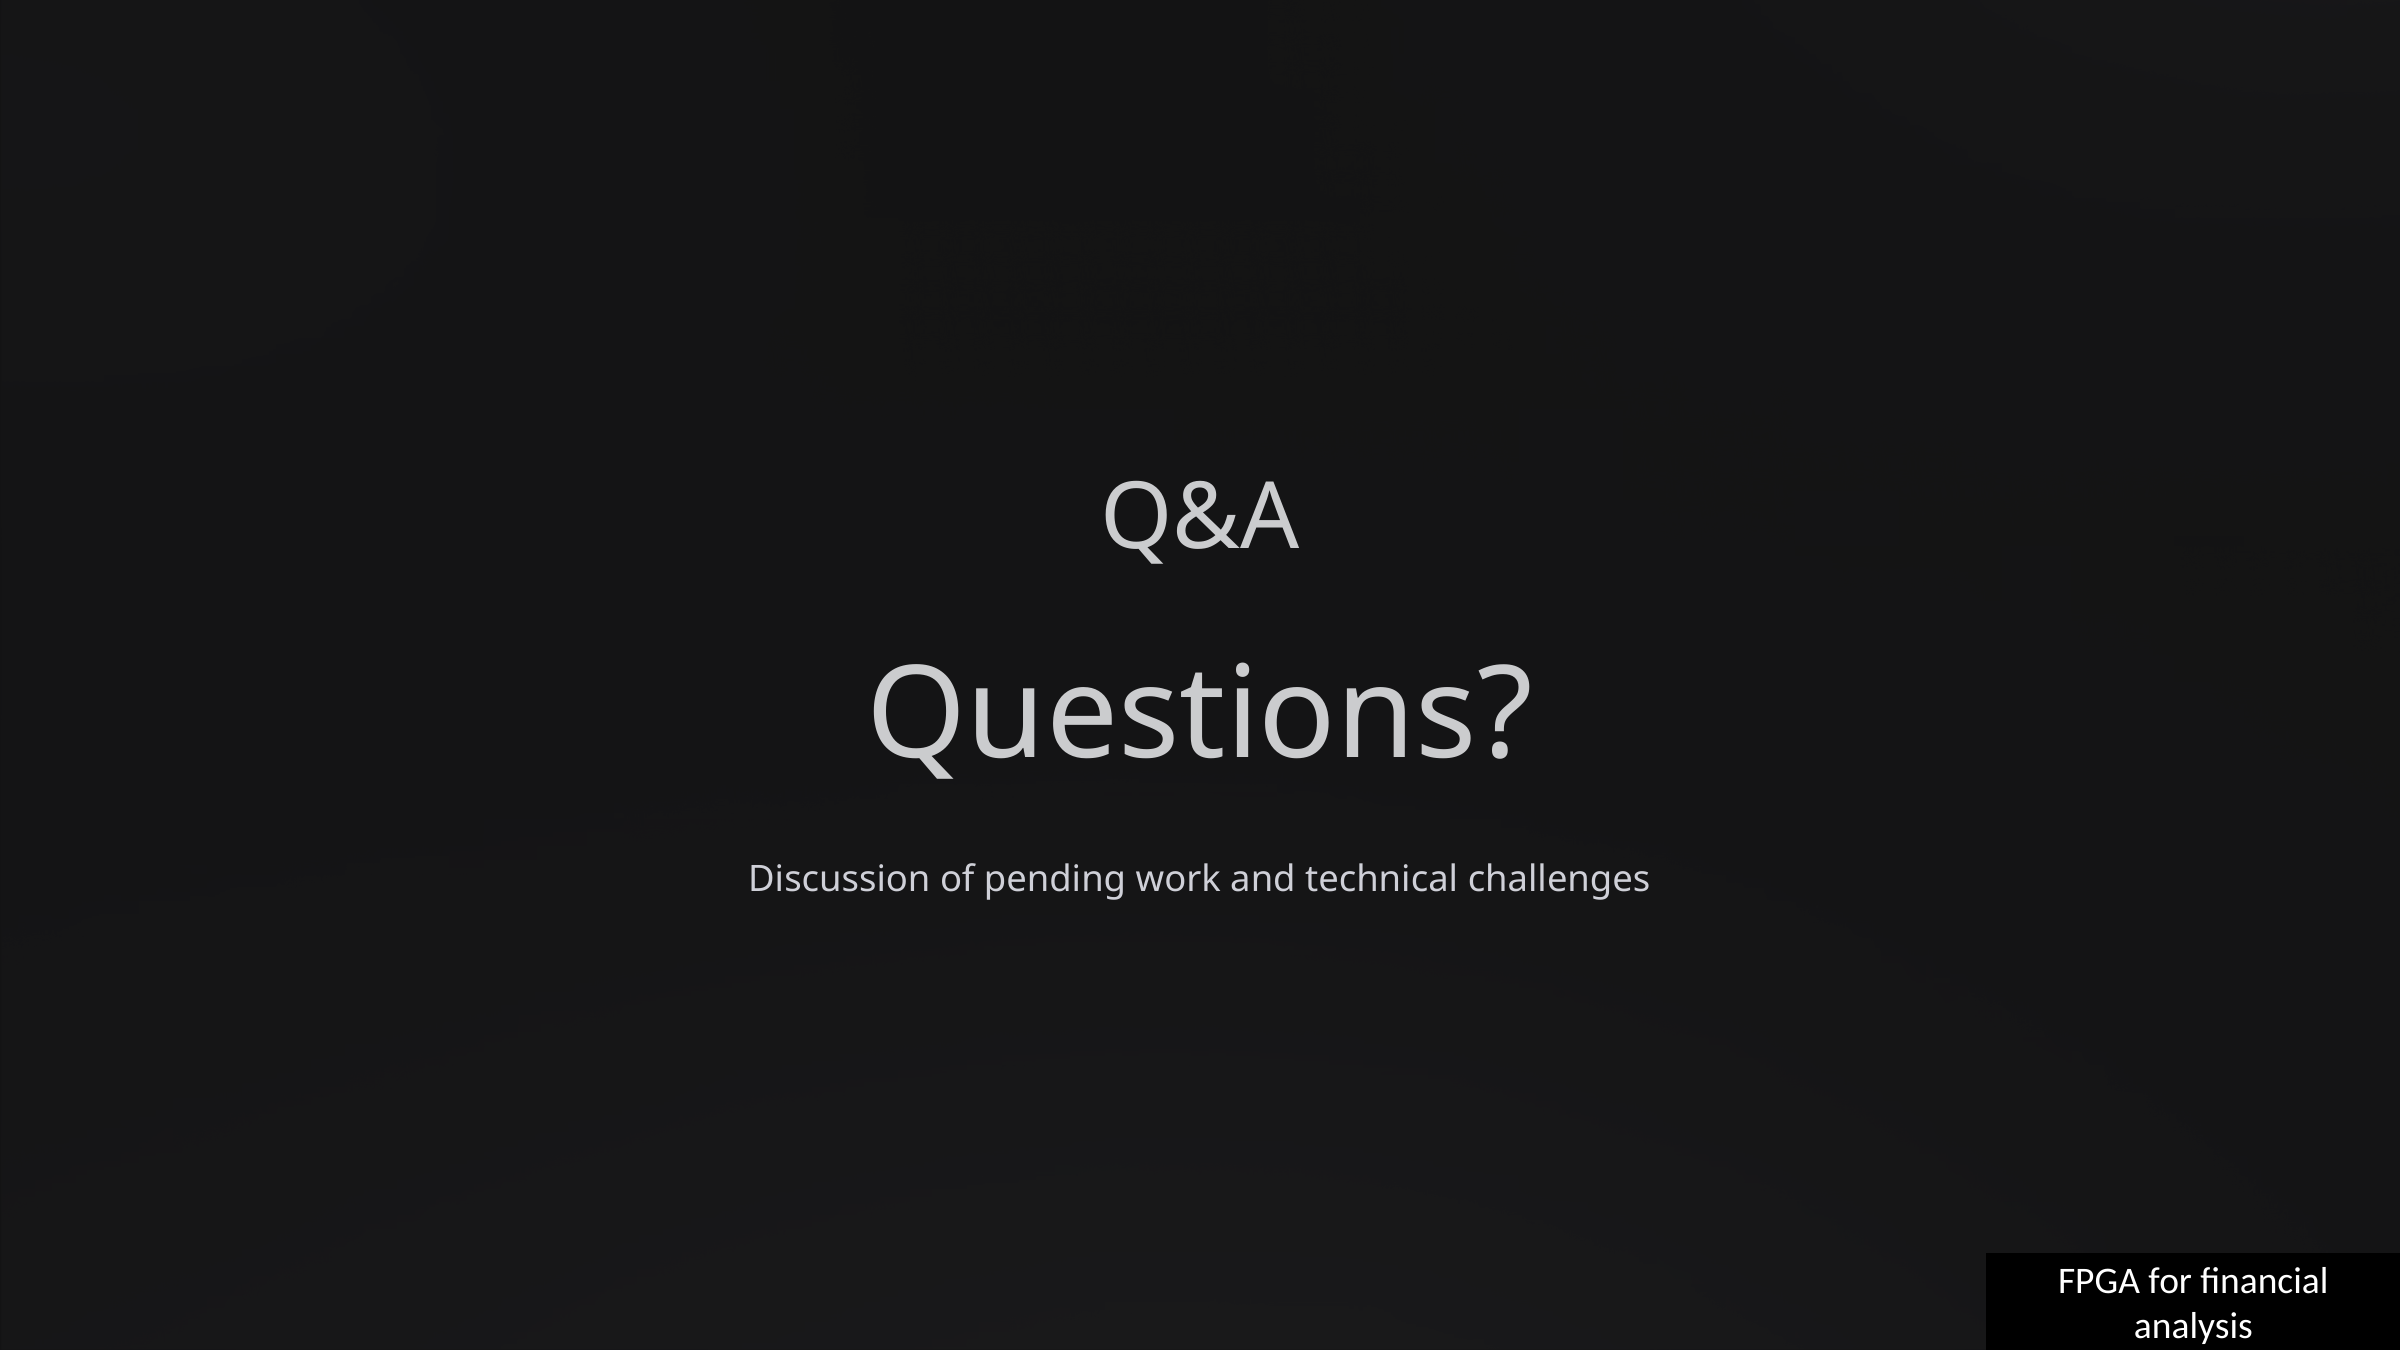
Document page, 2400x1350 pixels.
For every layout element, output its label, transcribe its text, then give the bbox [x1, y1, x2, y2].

text_box Discussion of pending work and technical challenges [130, 839, 2270, 899]
text_box Questions? [558, 623, 1842, 784]
text_box Q&A [734, 451, 1666, 568]
text_box FPGA for financial analysis [1986, 1253, 2400, 1350]
